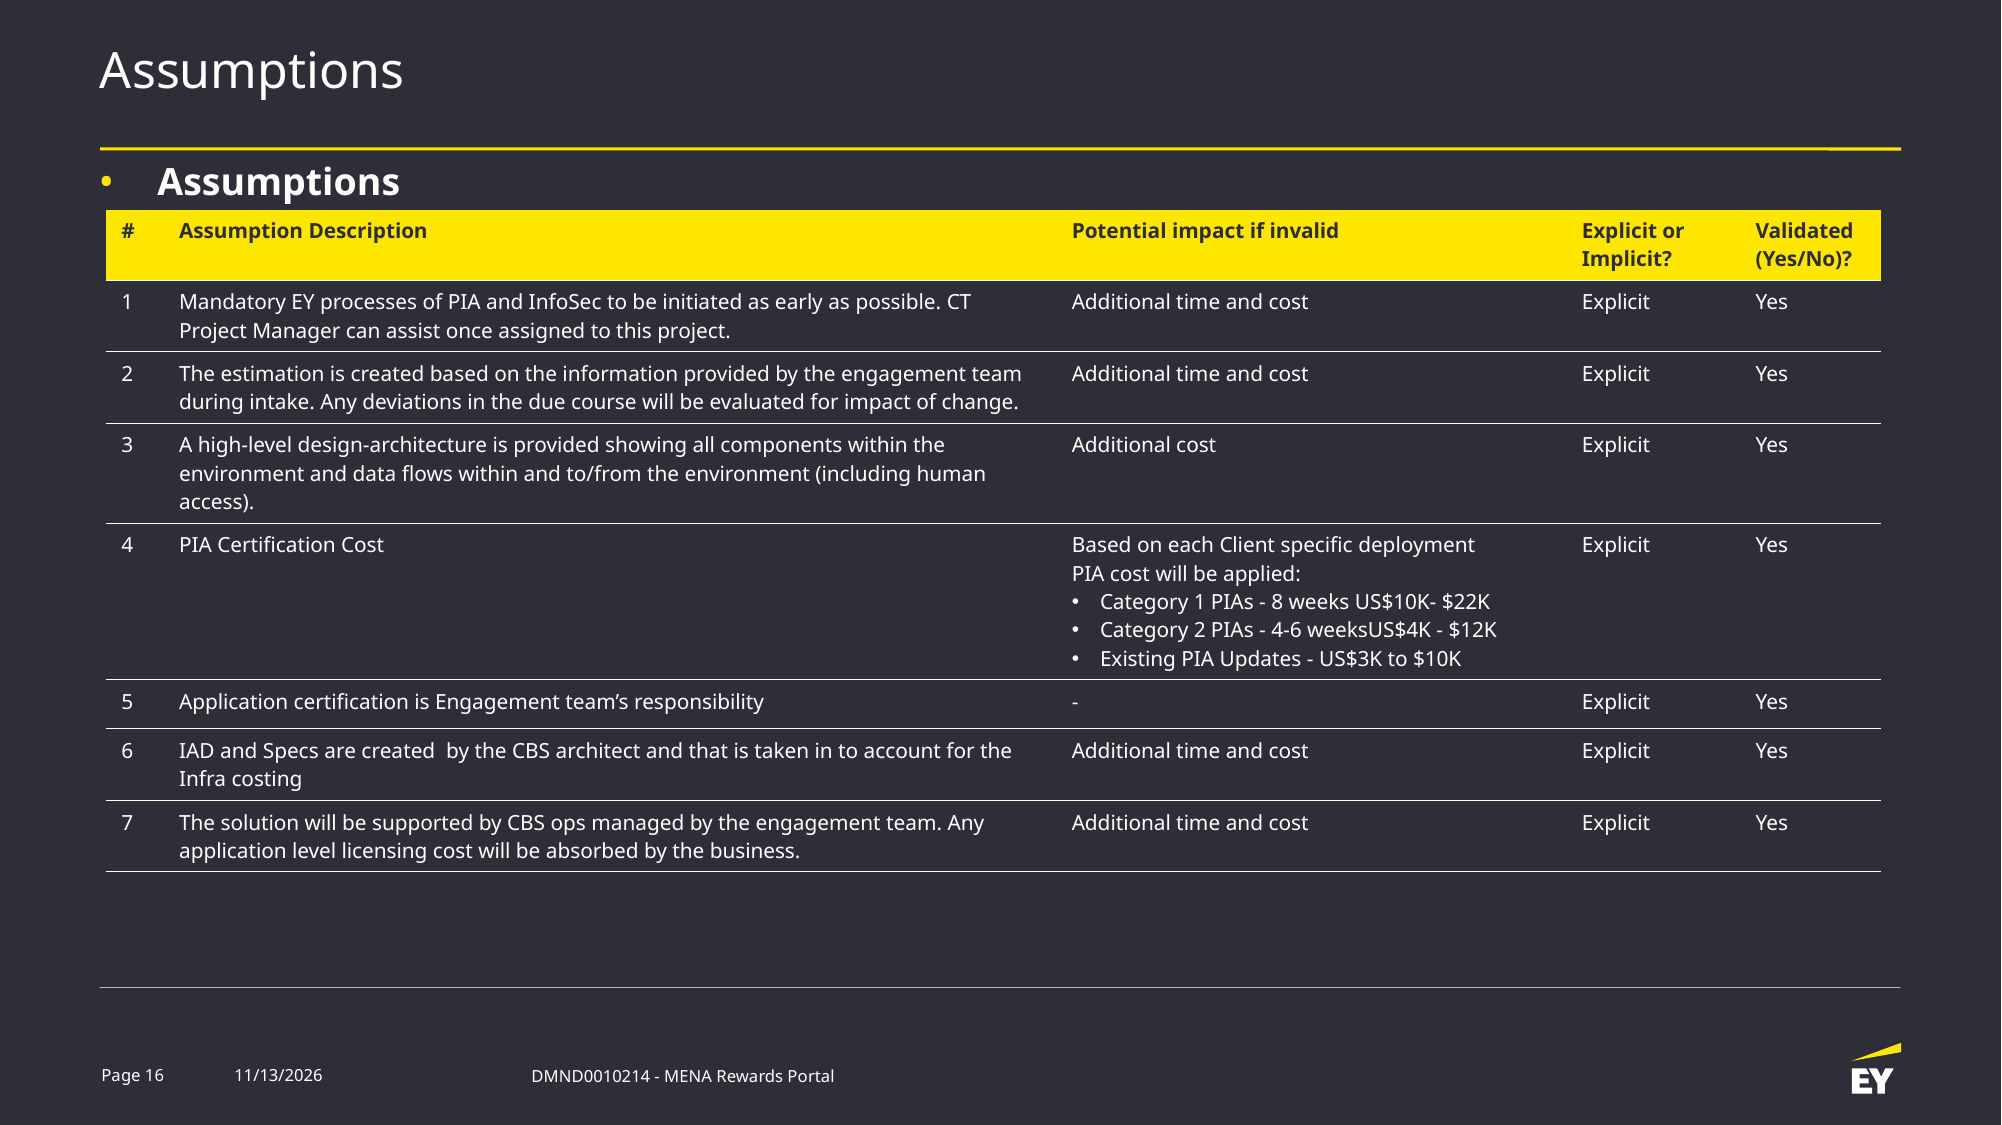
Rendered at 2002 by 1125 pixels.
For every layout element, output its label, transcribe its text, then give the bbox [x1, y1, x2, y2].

table_cell 5 [106, 680, 164, 728]
table_cell Explicit [1567, 524, 1741, 679]
table_header Potential impact if invalid [1057, 210, 1567, 280]
table_cell Additional time and cost [1057, 352, 1567, 423]
table_cell 3 [106, 424, 164, 523]
table_cell Explicit [1567, 729, 1741, 800]
table_header # [106, 210, 164, 280]
table_cell Yes [1741, 424, 1881, 523]
table_cell Yes [1741, 680, 1881, 728]
table_cell Yes [1741, 352, 1881, 423]
table_cell Application certification is Engagement team’s responsibility [164, 680, 1057, 728]
table_cell Explicit [1567, 680, 1741, 728]
table_cell Explicit [1567, 352, 1741, 423]
table_cell - [1057, 680, 1567, 728]
table_cell Explicit [1567, 281, 1741, 351]
table_cell 1 [106, 281, 164, 351]
table_cell A high-level design-architecture is provided showing all components within the environment and data flows within and to/from the environment (including human access).​ [164, 424, 1057, 523]
table_cell 6 [106, 729, 164, 800]
table_cell Yes [1741, 524, 1881, 679]
title Assumptions [100, 48, 1901, 146]
table_cell IAD and Specs are created by the CBS architect and that is taken in to account for the Infra costing [164, 729, 1057, 800]
table_cell Additional cost [1057, 424, 1567, 523]
table_cell 4 [106, 524, 164, 679]
table_header Assumption Description [164, 210, 1057, 280]
table_cell Explicit [1567, 424, 1741, 523]
table_cell 7 [106, 801, 164, 871]
table_header Validated (Yes/No)? [1741, 210, 1881, 280]
table_header Explicit or Implicit? [1567, 210, 1741, 280]
table_cell Based on each Client specific deployment PIA cost will be applied: Category 1 PIAs - 8 weeks US$10K- $22K Category 2 PIAs - 4-6 weeksUS$4K - $12K Existing PIA Updates - US$3K to $10K [1057, 524, 1567, 679]
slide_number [234, 1061, 430, 1092]
slide_number Page 16 [101, 1061, 211, 1092]
table_cell Explicit [1567, 801, 1741, 871]
table_cell Yes [1741, 281, 1881, 351]
footer DMND0010214 - MENA Rewards Portal [531, 1061, 1171, 1092]
table_cell 2 [106, 352, 164, 423]
table_cell Additional time and cost [1057, 281, 1567, 351]
table_cell The solution will be supported by CBS ops managed by the engagement team. Any application level licensing cost will be absorbed by the business. [164, 801, 1057, 871]
table_cell The estimation is created based on the information provided by the engagement team during intake. Any deviations in the due course will be evaluated for impact of change. [164, 352, 1057, 423]
table_cell Additional time and cost [1057, 729, 1567, 800]
table_cell PIA Certification Cost [164, 524, 1057, 679]
text_box Assumptions [83, 150, 1885, 248]
table_cell Yes [1741, 801, 1881, 871]
table_cell Mandatory EY processes of PIA and InfoSec to be initiated as early as possible. CT Project Manager can assist once assigned to this project. [164, 281, 1057, 351]
table_cell Additional time and cost [1057, 801, 1567, 871]
table_cell Yes [1741, 729, 1881, 800]
